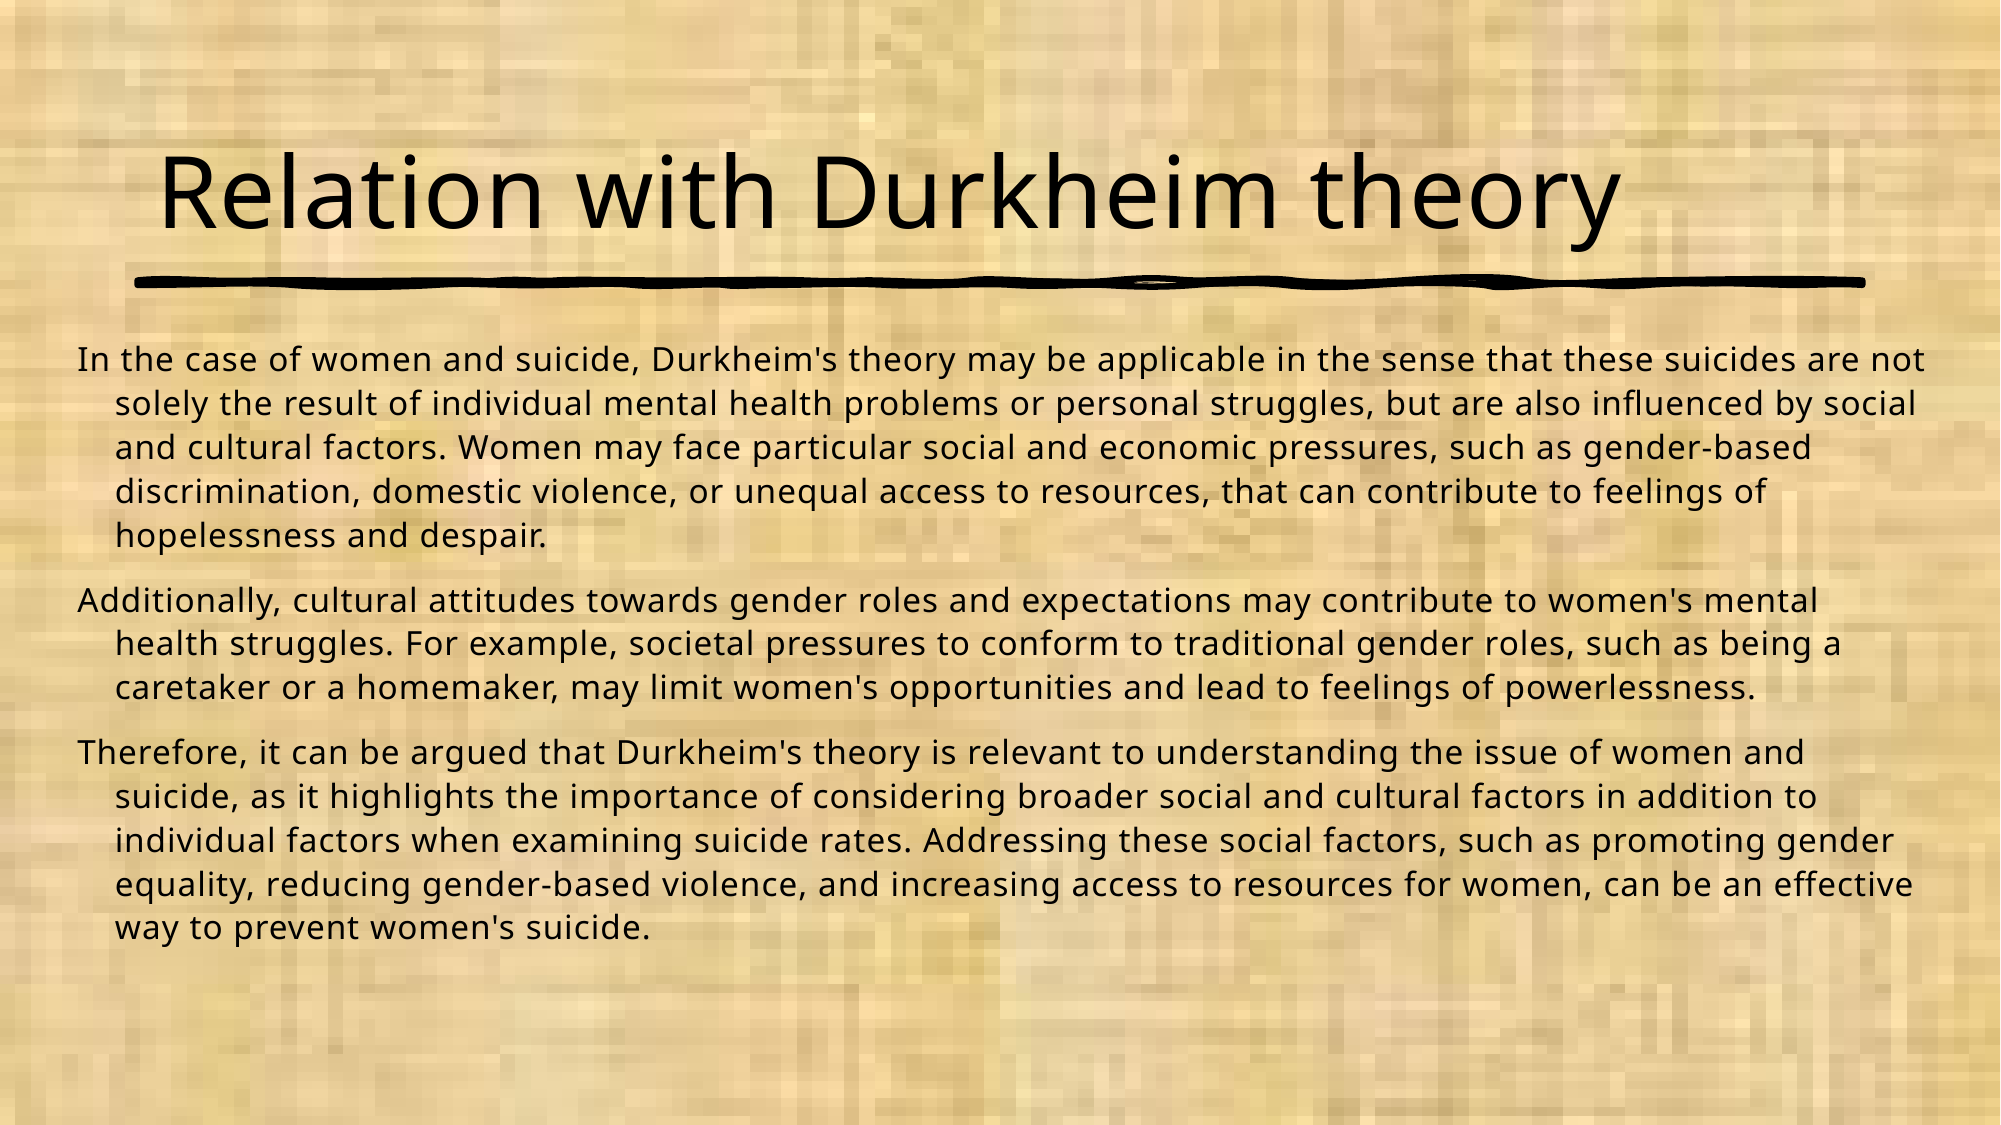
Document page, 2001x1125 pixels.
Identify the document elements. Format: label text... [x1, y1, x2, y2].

list In the case of women and suicide, Durkheim's theory may be applicable in the sense that these suicides are not solely the result of individual mental health problems or personal struggles, but are also influenced by social and cultural factors. Women may face particular social and economic pressures, such as gender-based discrimination, domestic violence, or unequal access to resources, that can contribute to feelings of hopelessness and despair. Additionally, cultural attitudes towards gender roles and expectations may contribute to women's mental health struggles. For example, societal pressures to conform to traditional gender roles, such as being a caretaker or a homemaker, may limit women's opportunities and lead to feelings of powerlessness. Therefore, it can be argued that Durkheim's theory is relevant to understanding the issue of women and suicide, as it highlights the importance of considering broader social and cultural factors in addition to individual factors when examining suicide rates. Addressing these social factors, such as promoting gender equality, reducing gender-based violence, and increasing access to resources for women, can be an effective way to prevent women's suicide. [59, 316, 1951, 1014]
text_box Relation with Durkheim theory [138, 77, 1864, 296]
picture [0, 0, 2001, 1125]
